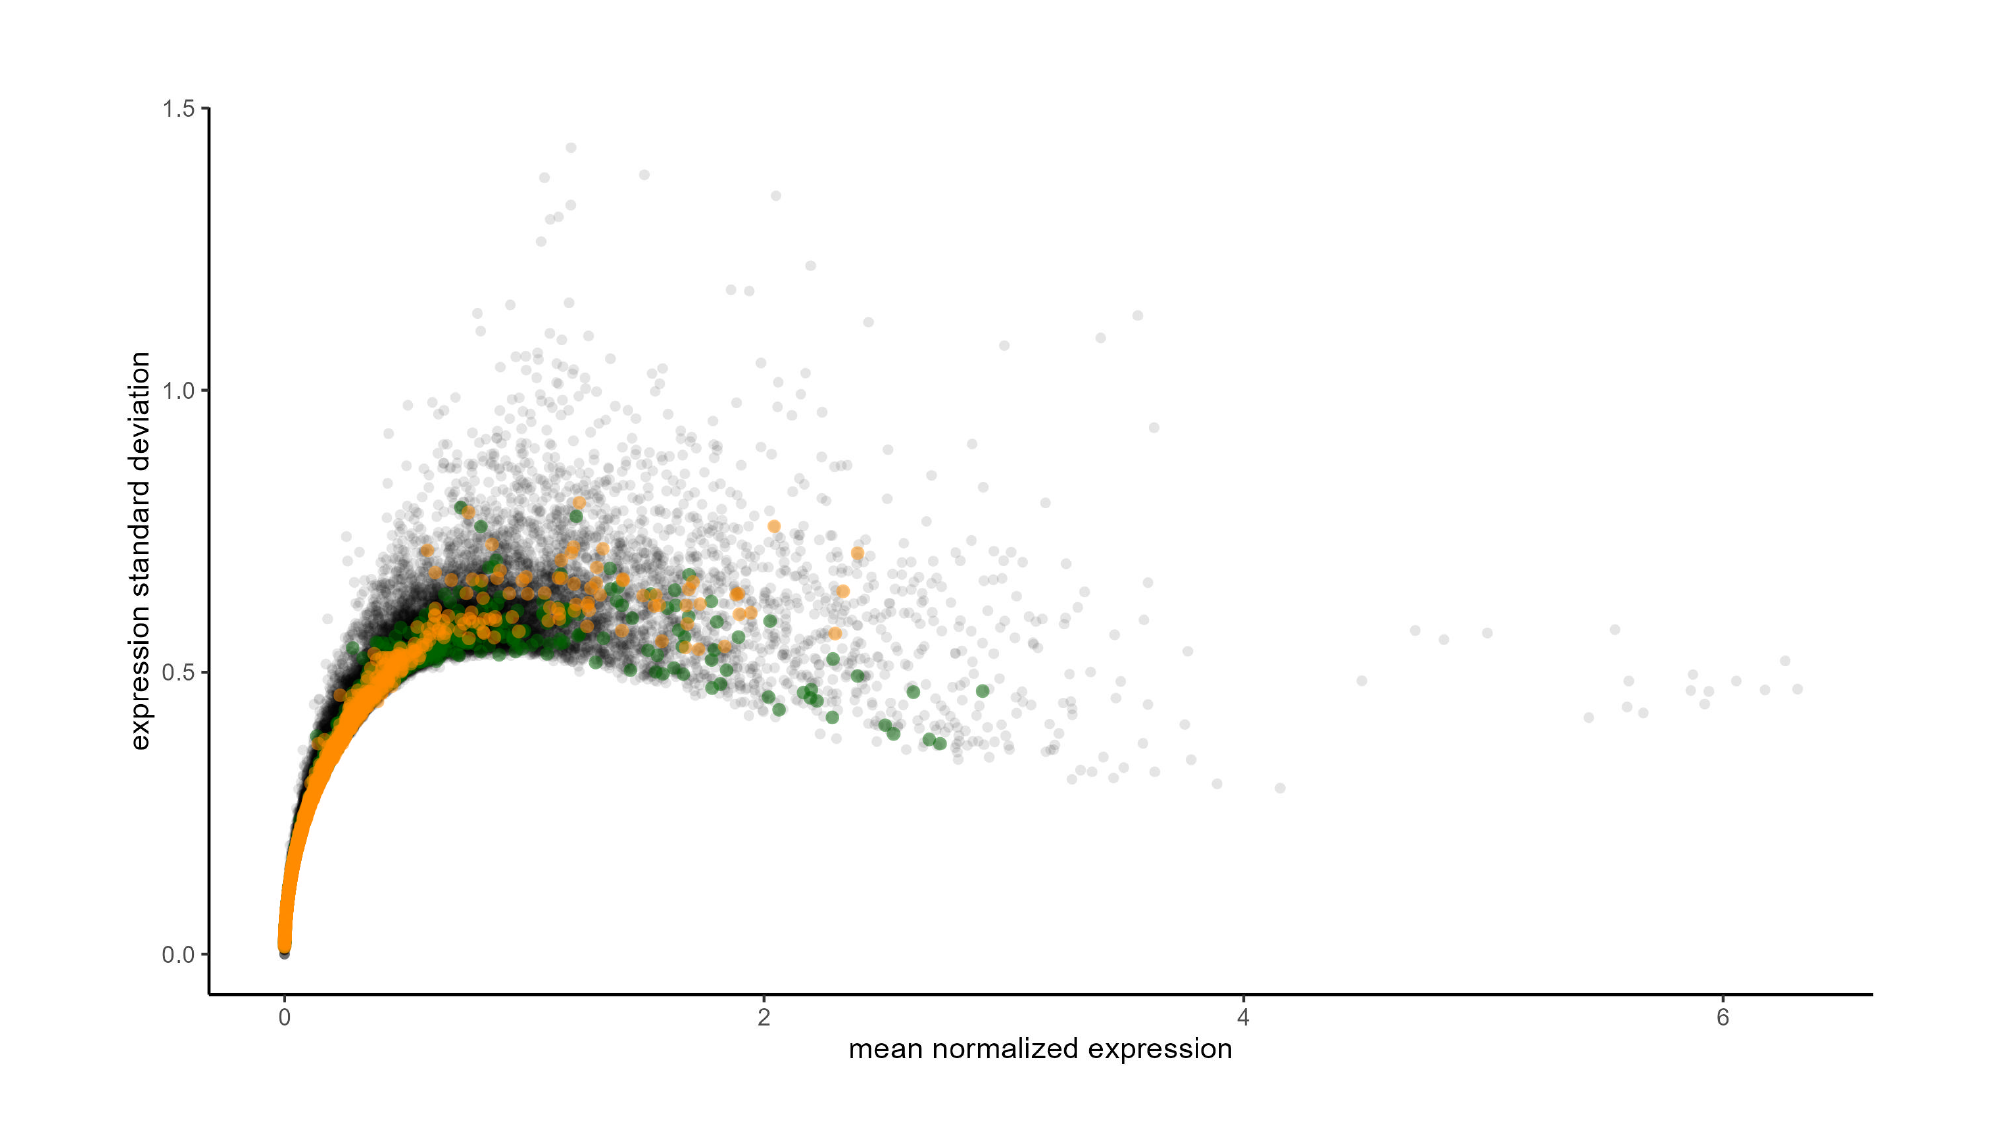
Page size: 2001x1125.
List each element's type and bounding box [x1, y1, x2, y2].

picture [112, 92, 1888, 1080]
